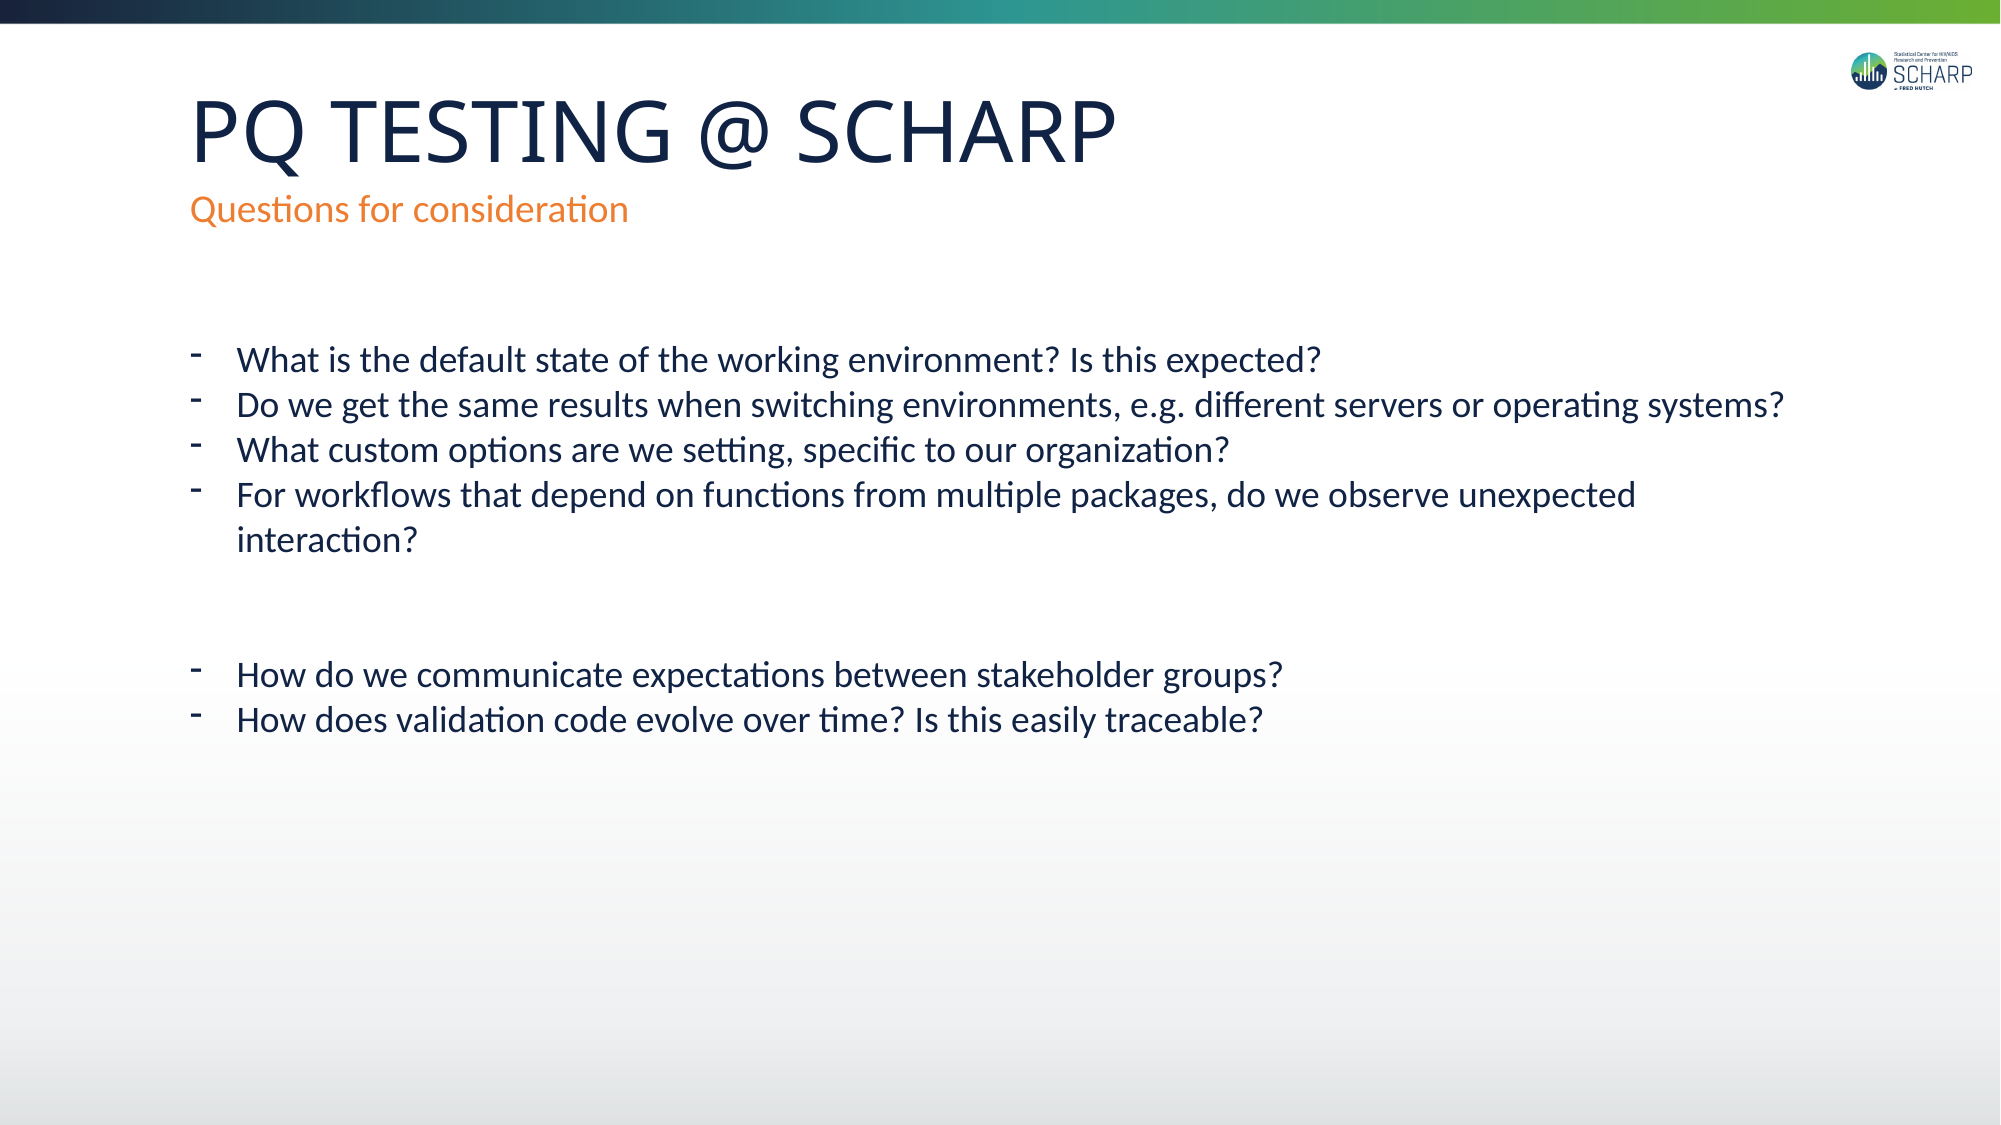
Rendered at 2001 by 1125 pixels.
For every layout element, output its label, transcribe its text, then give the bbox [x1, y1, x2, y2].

text_box What is the default state of the working environment? Is this expected? Do we get the same results when switching environments, e.g. different servers or operating systems? What custom options are we setting, specific to our organization? For workflows that depend on functions from multiple packages, do we observe unexpected interaction? How do we communicate expectations between stakeholder groups? How does validation code evolve over time? Is this easily traceable? [174, 327, 1823, 793]
list Questions for consideration [174, 188, 1679, 239]
title PQ testing @ SCHARP [174, 81, 1676, 188]
picture [1851, 52, 1972, 90]
